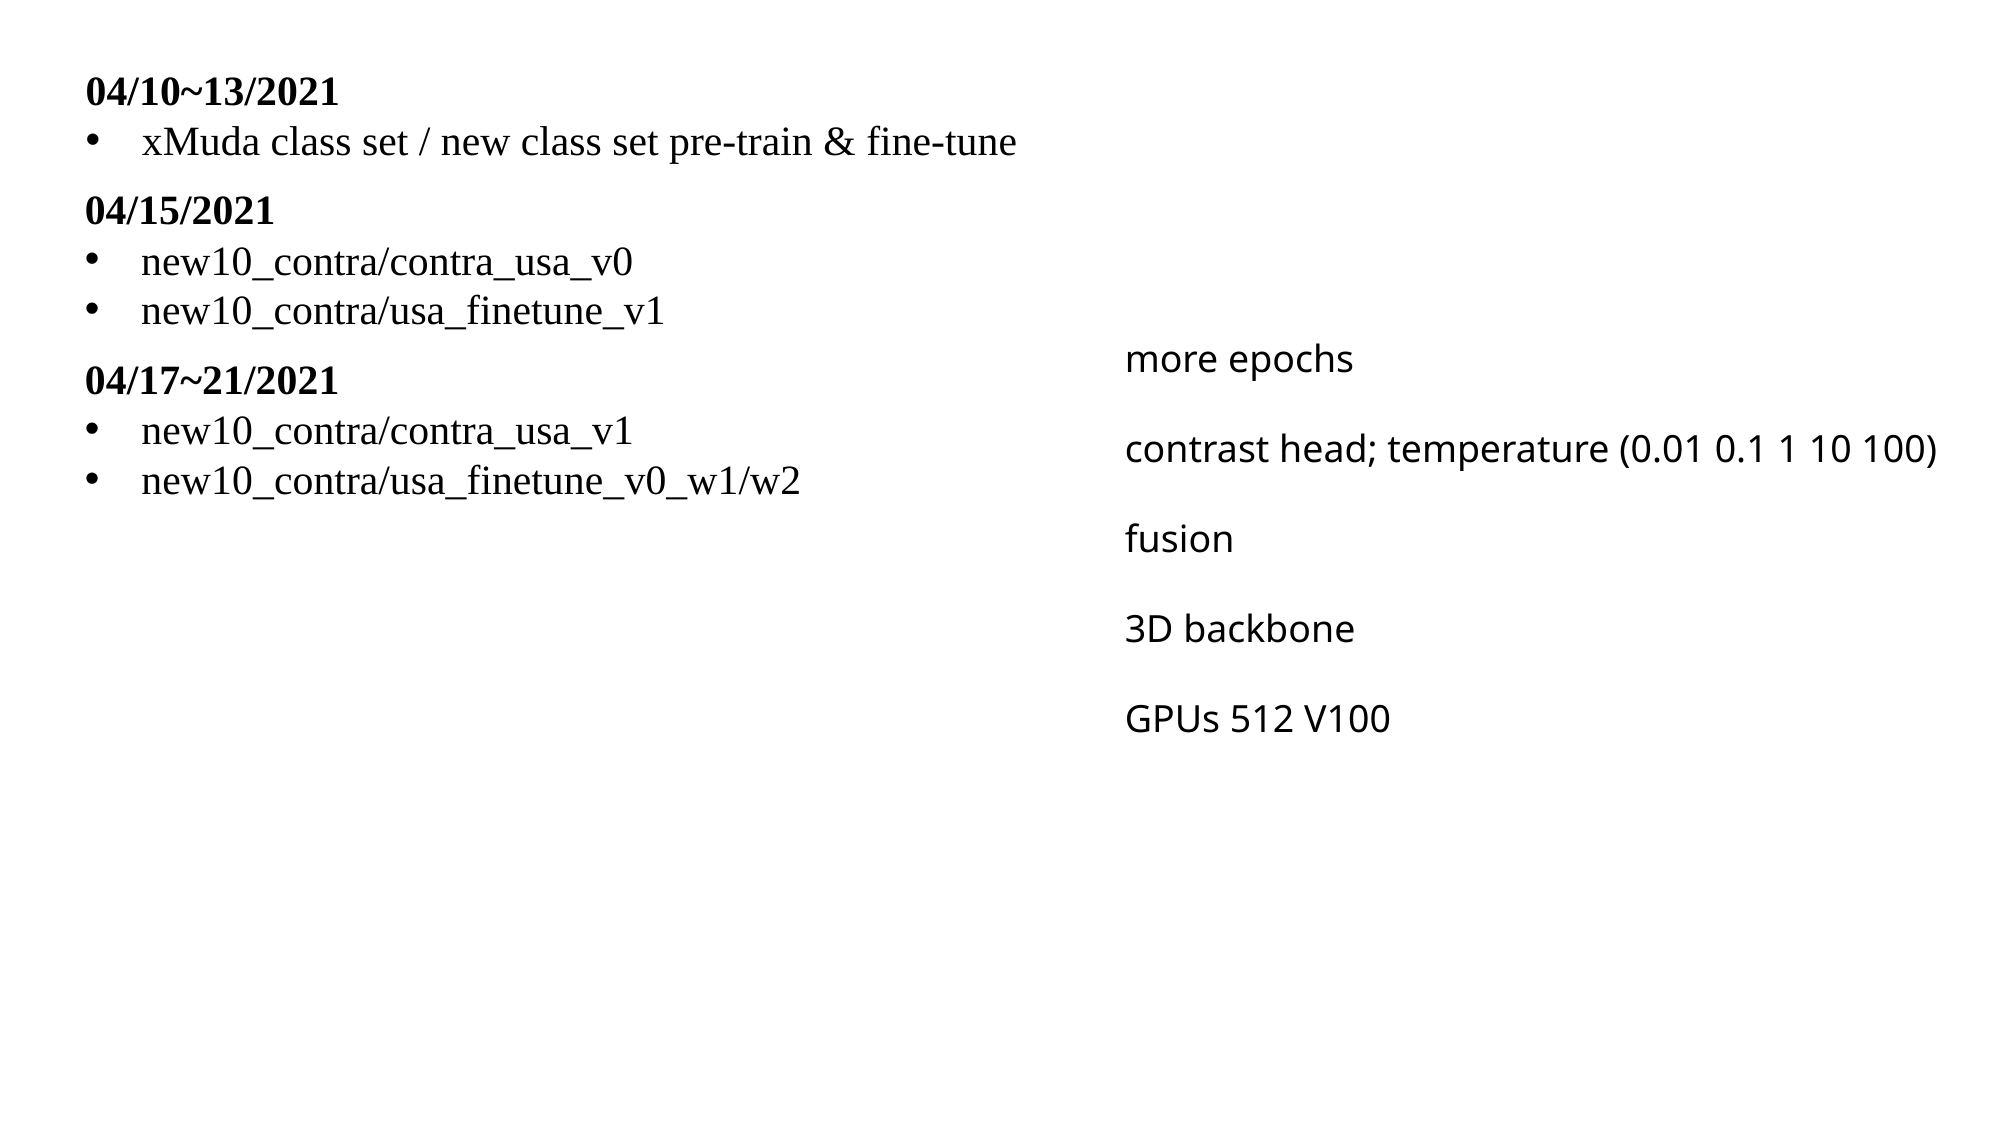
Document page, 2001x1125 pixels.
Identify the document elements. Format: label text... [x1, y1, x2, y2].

text_box 04/15/2021 new10_contra/contra_usa_v0 new10_contra/usa_finetune_v1 [69, 175, 682, 341]
text_box 04/10~13/2021 xMuda class set / new class set pre-train & fine-tune [70, 56, 1034, 172]
text_box more epochs contrast head; temperature (0.01 0.1 1 10 100) fusion 3D backbone GPUs 512 V100 [1110, 327, 2000, 748]
text_box 04/17~21/2021 new10_contra/contra_usa_v1 new10_contra/usa_finetune_v0_w1/w2 [70, 345, 817, 511]
